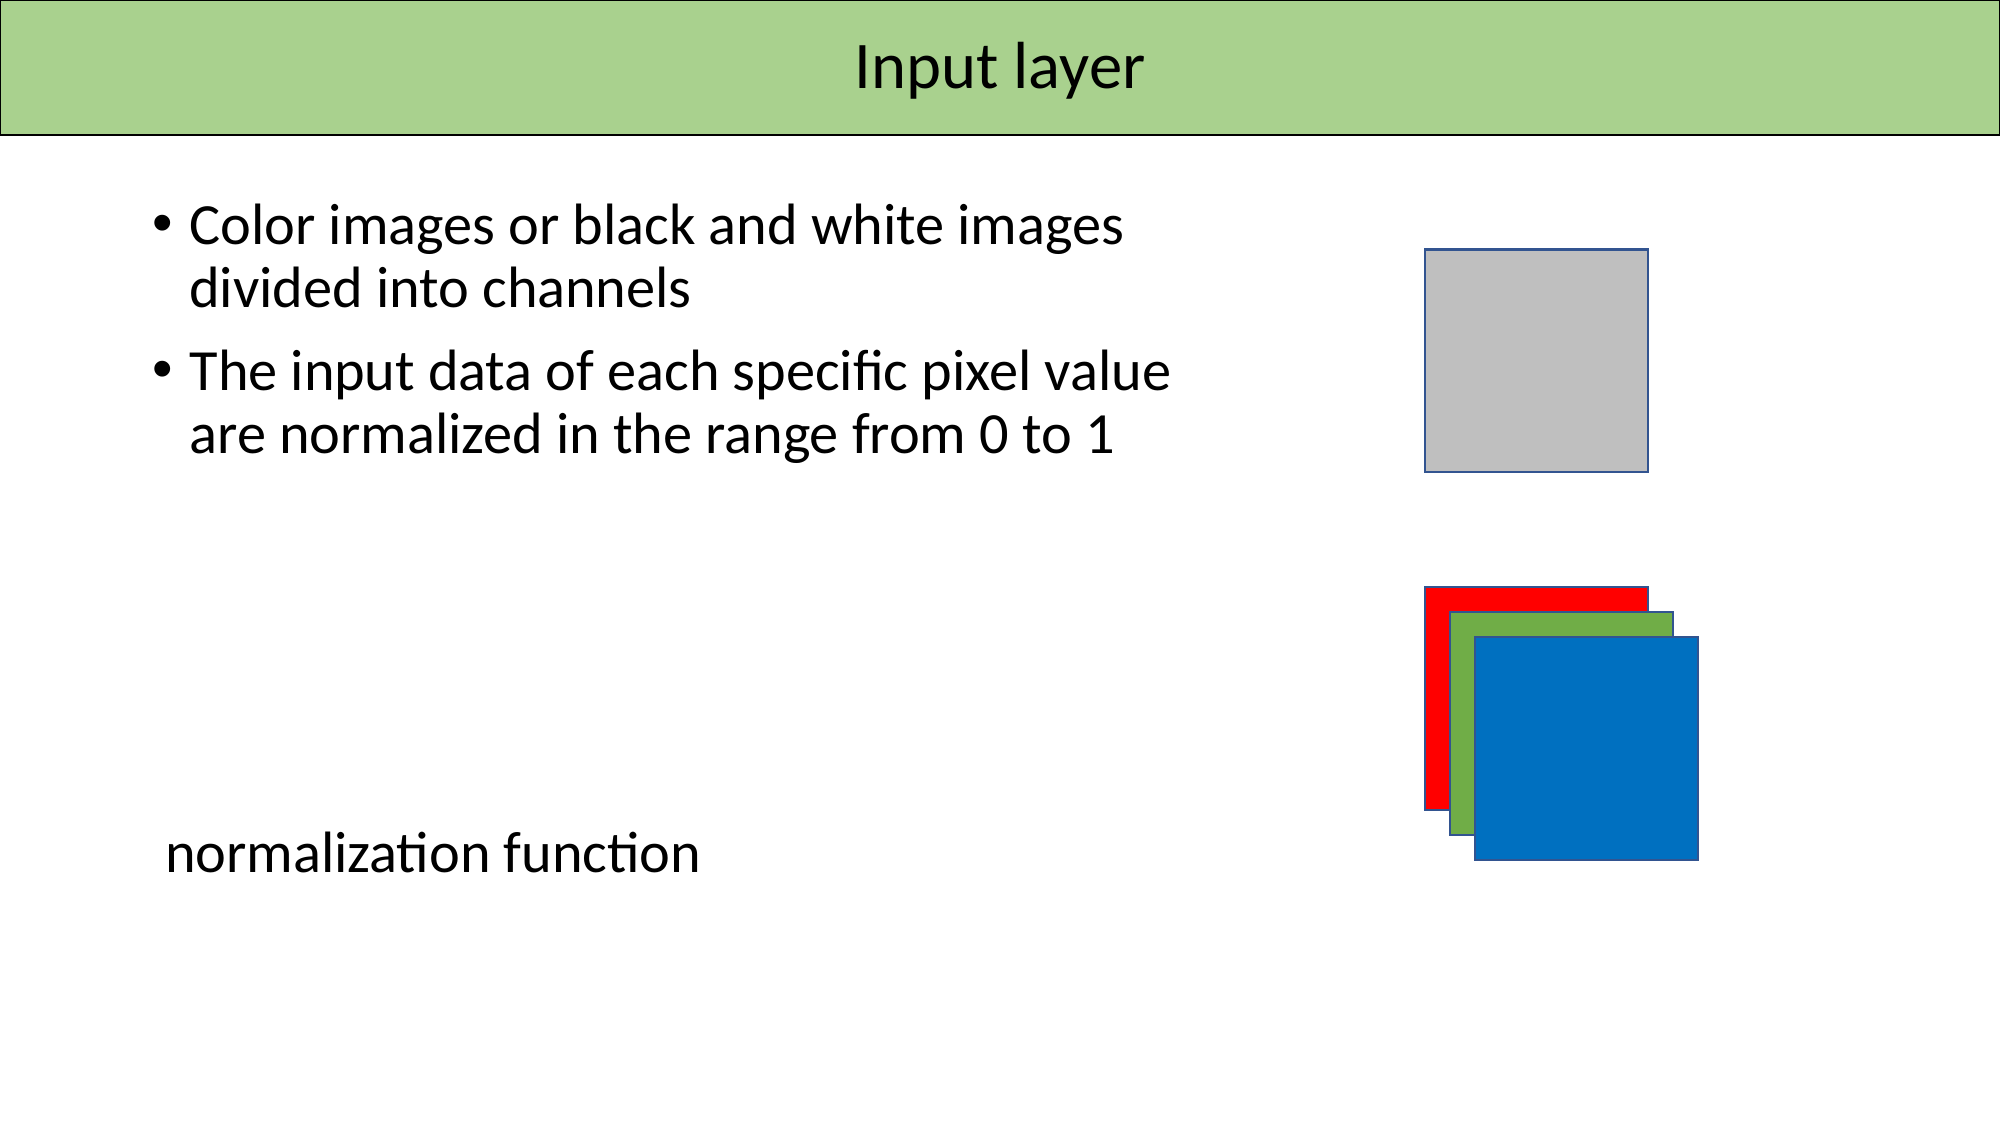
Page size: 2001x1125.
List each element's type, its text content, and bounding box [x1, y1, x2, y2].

text_box [1424, 586, 1649, 811]
text_box [1424, 248, 1649, 473]
text_box [1474, 636, 1699, 861]
text_box Input layer [0, 0, 2000, 136]
text_box [1449, 611, 1674, 836]
